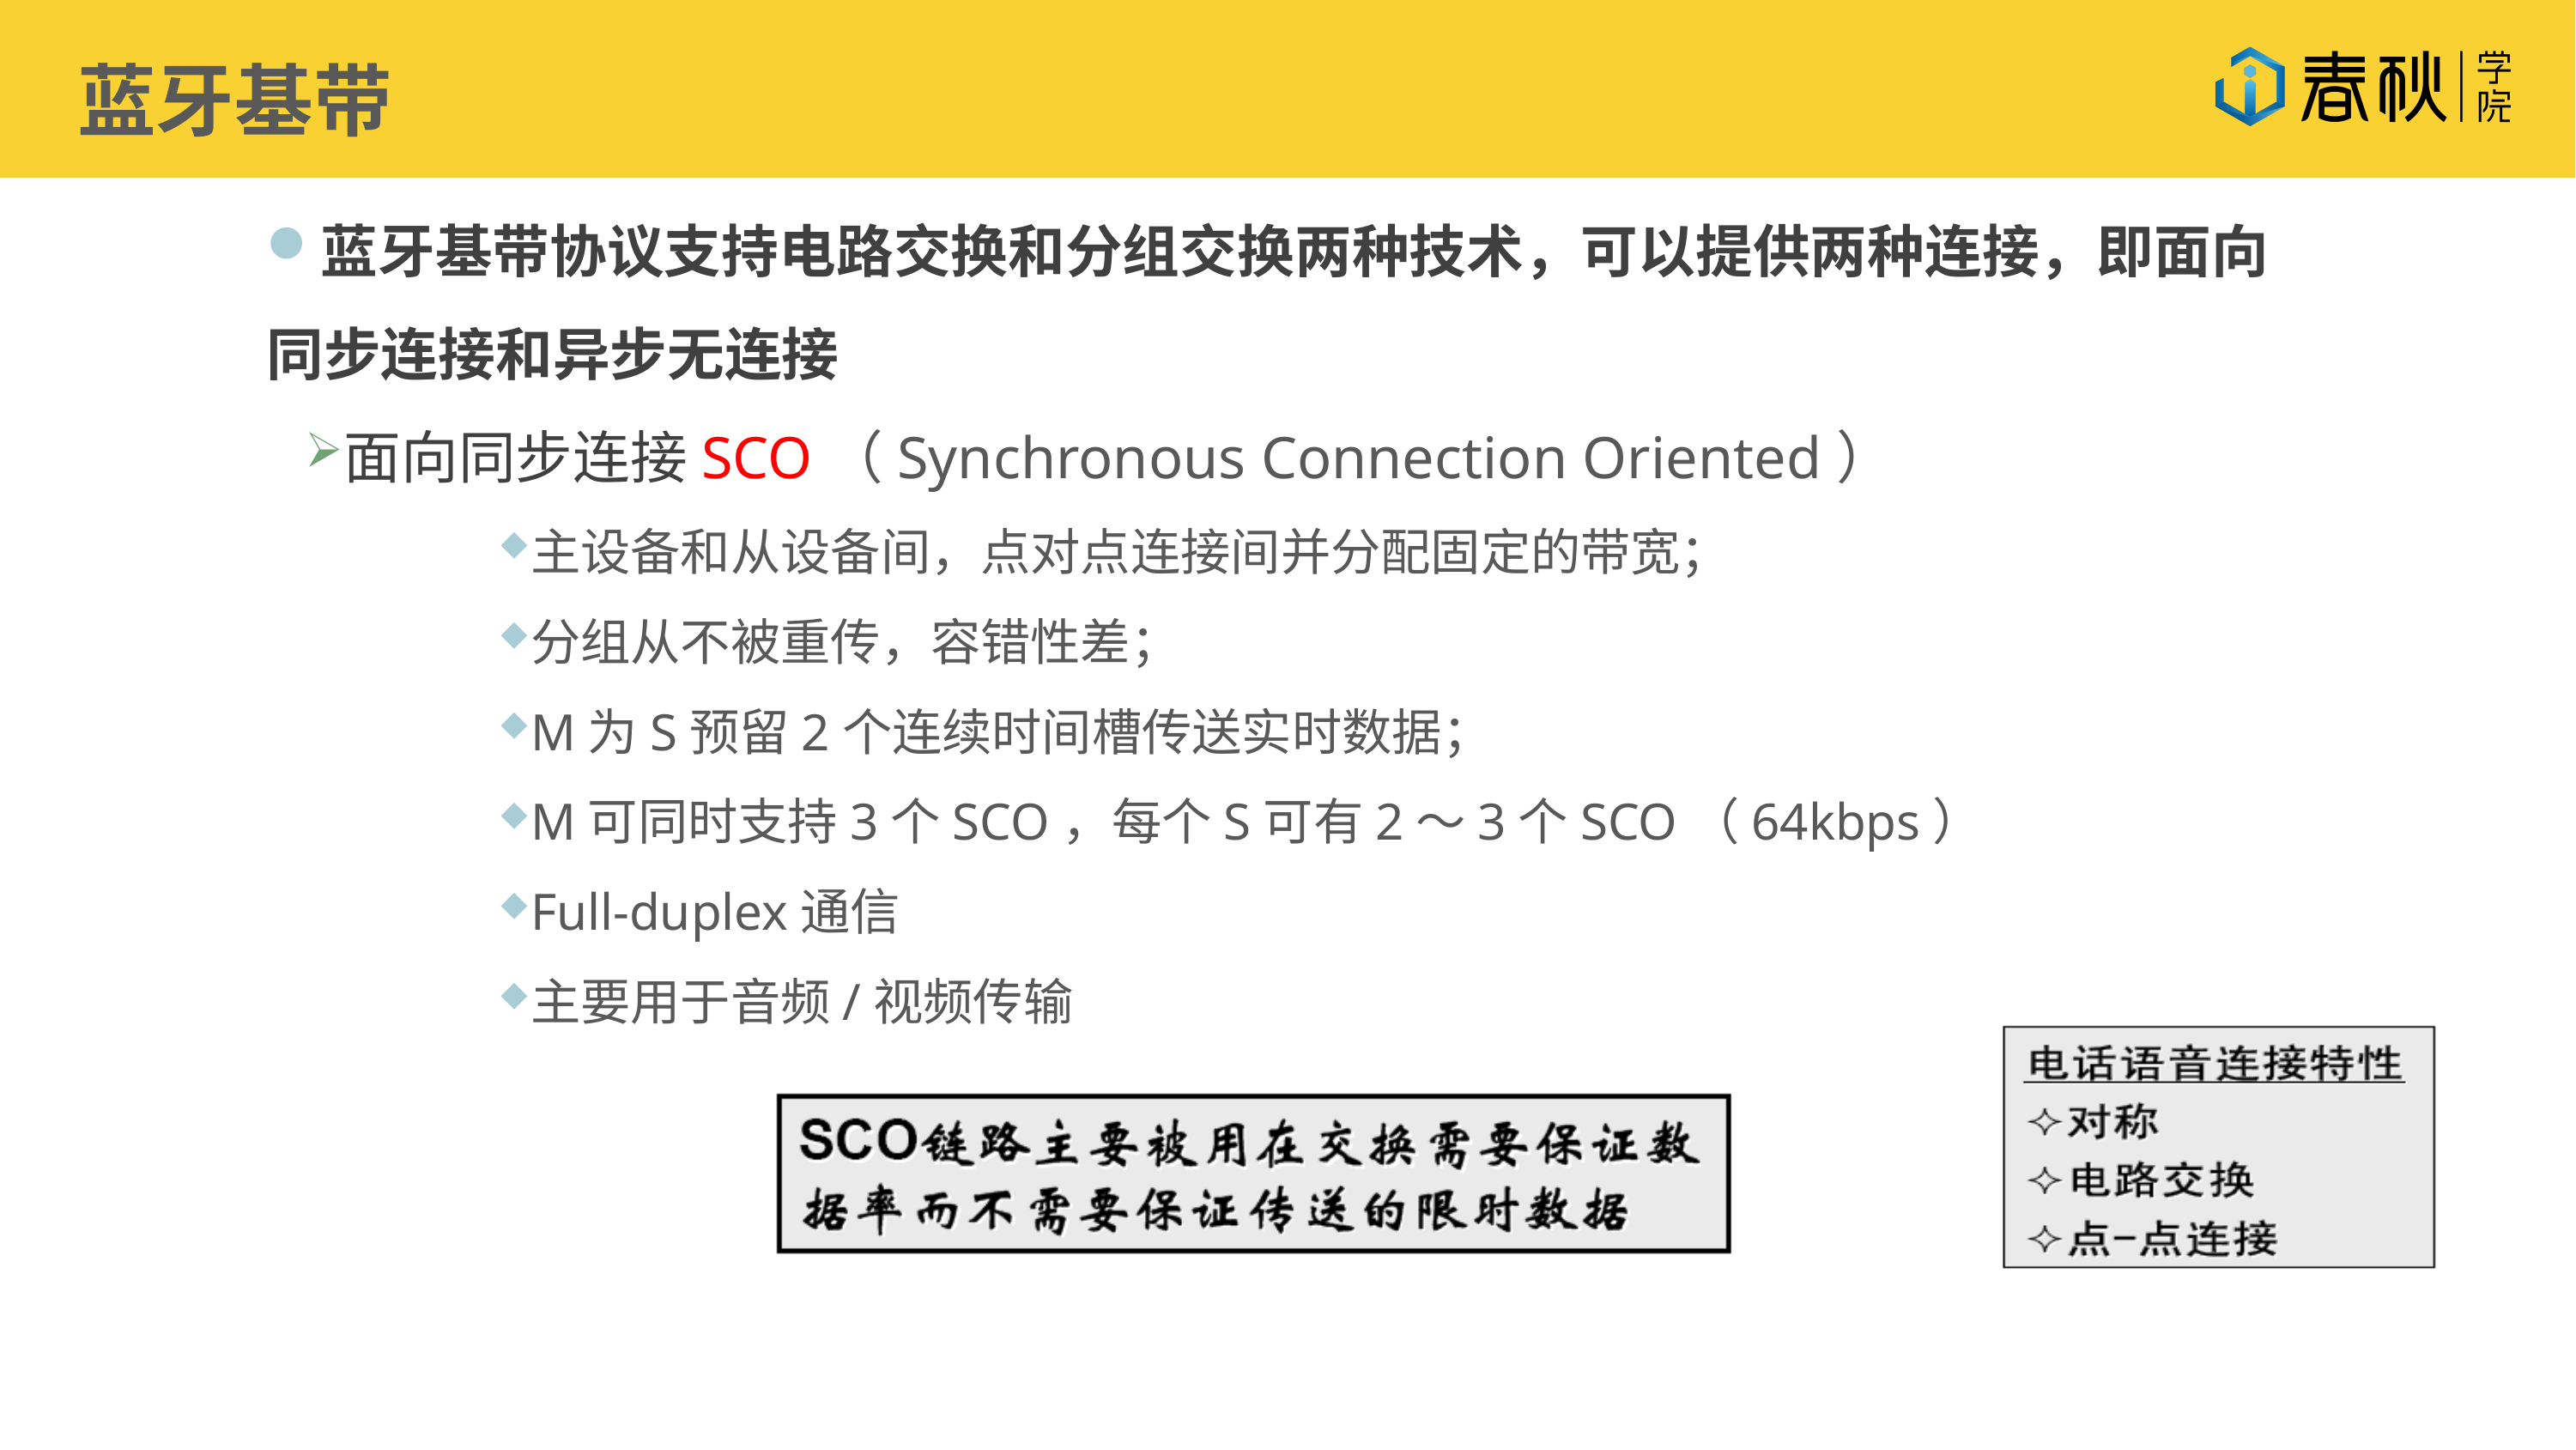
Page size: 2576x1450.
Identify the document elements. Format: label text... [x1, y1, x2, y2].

list 蓝牙基带协议支持电路交换和分组交换两种技术，可以提供两种连接，即面向同步连接和异步无连接 面向同步连接SCO（Synchronous Connection Oriented） 主设备和从设备间，点对点连接间并分配固定的带宽； 分组从不被重传，容错性差； M为S预留2个连续时间槽传送实时数据； M可同时支持3个SCO，每个S可有2～3个SCO（64kbps） Full-duplex通信 主要用于音频/视频传输 [112, 93, 2325, 1138]
picture [1979, 1012, 2451, 1283]
picture [0, 0, 2576, 263]
list 蓝牙基带 [64, 45, 1112, 137]
picture [747, 1066, 1755, 1283]
